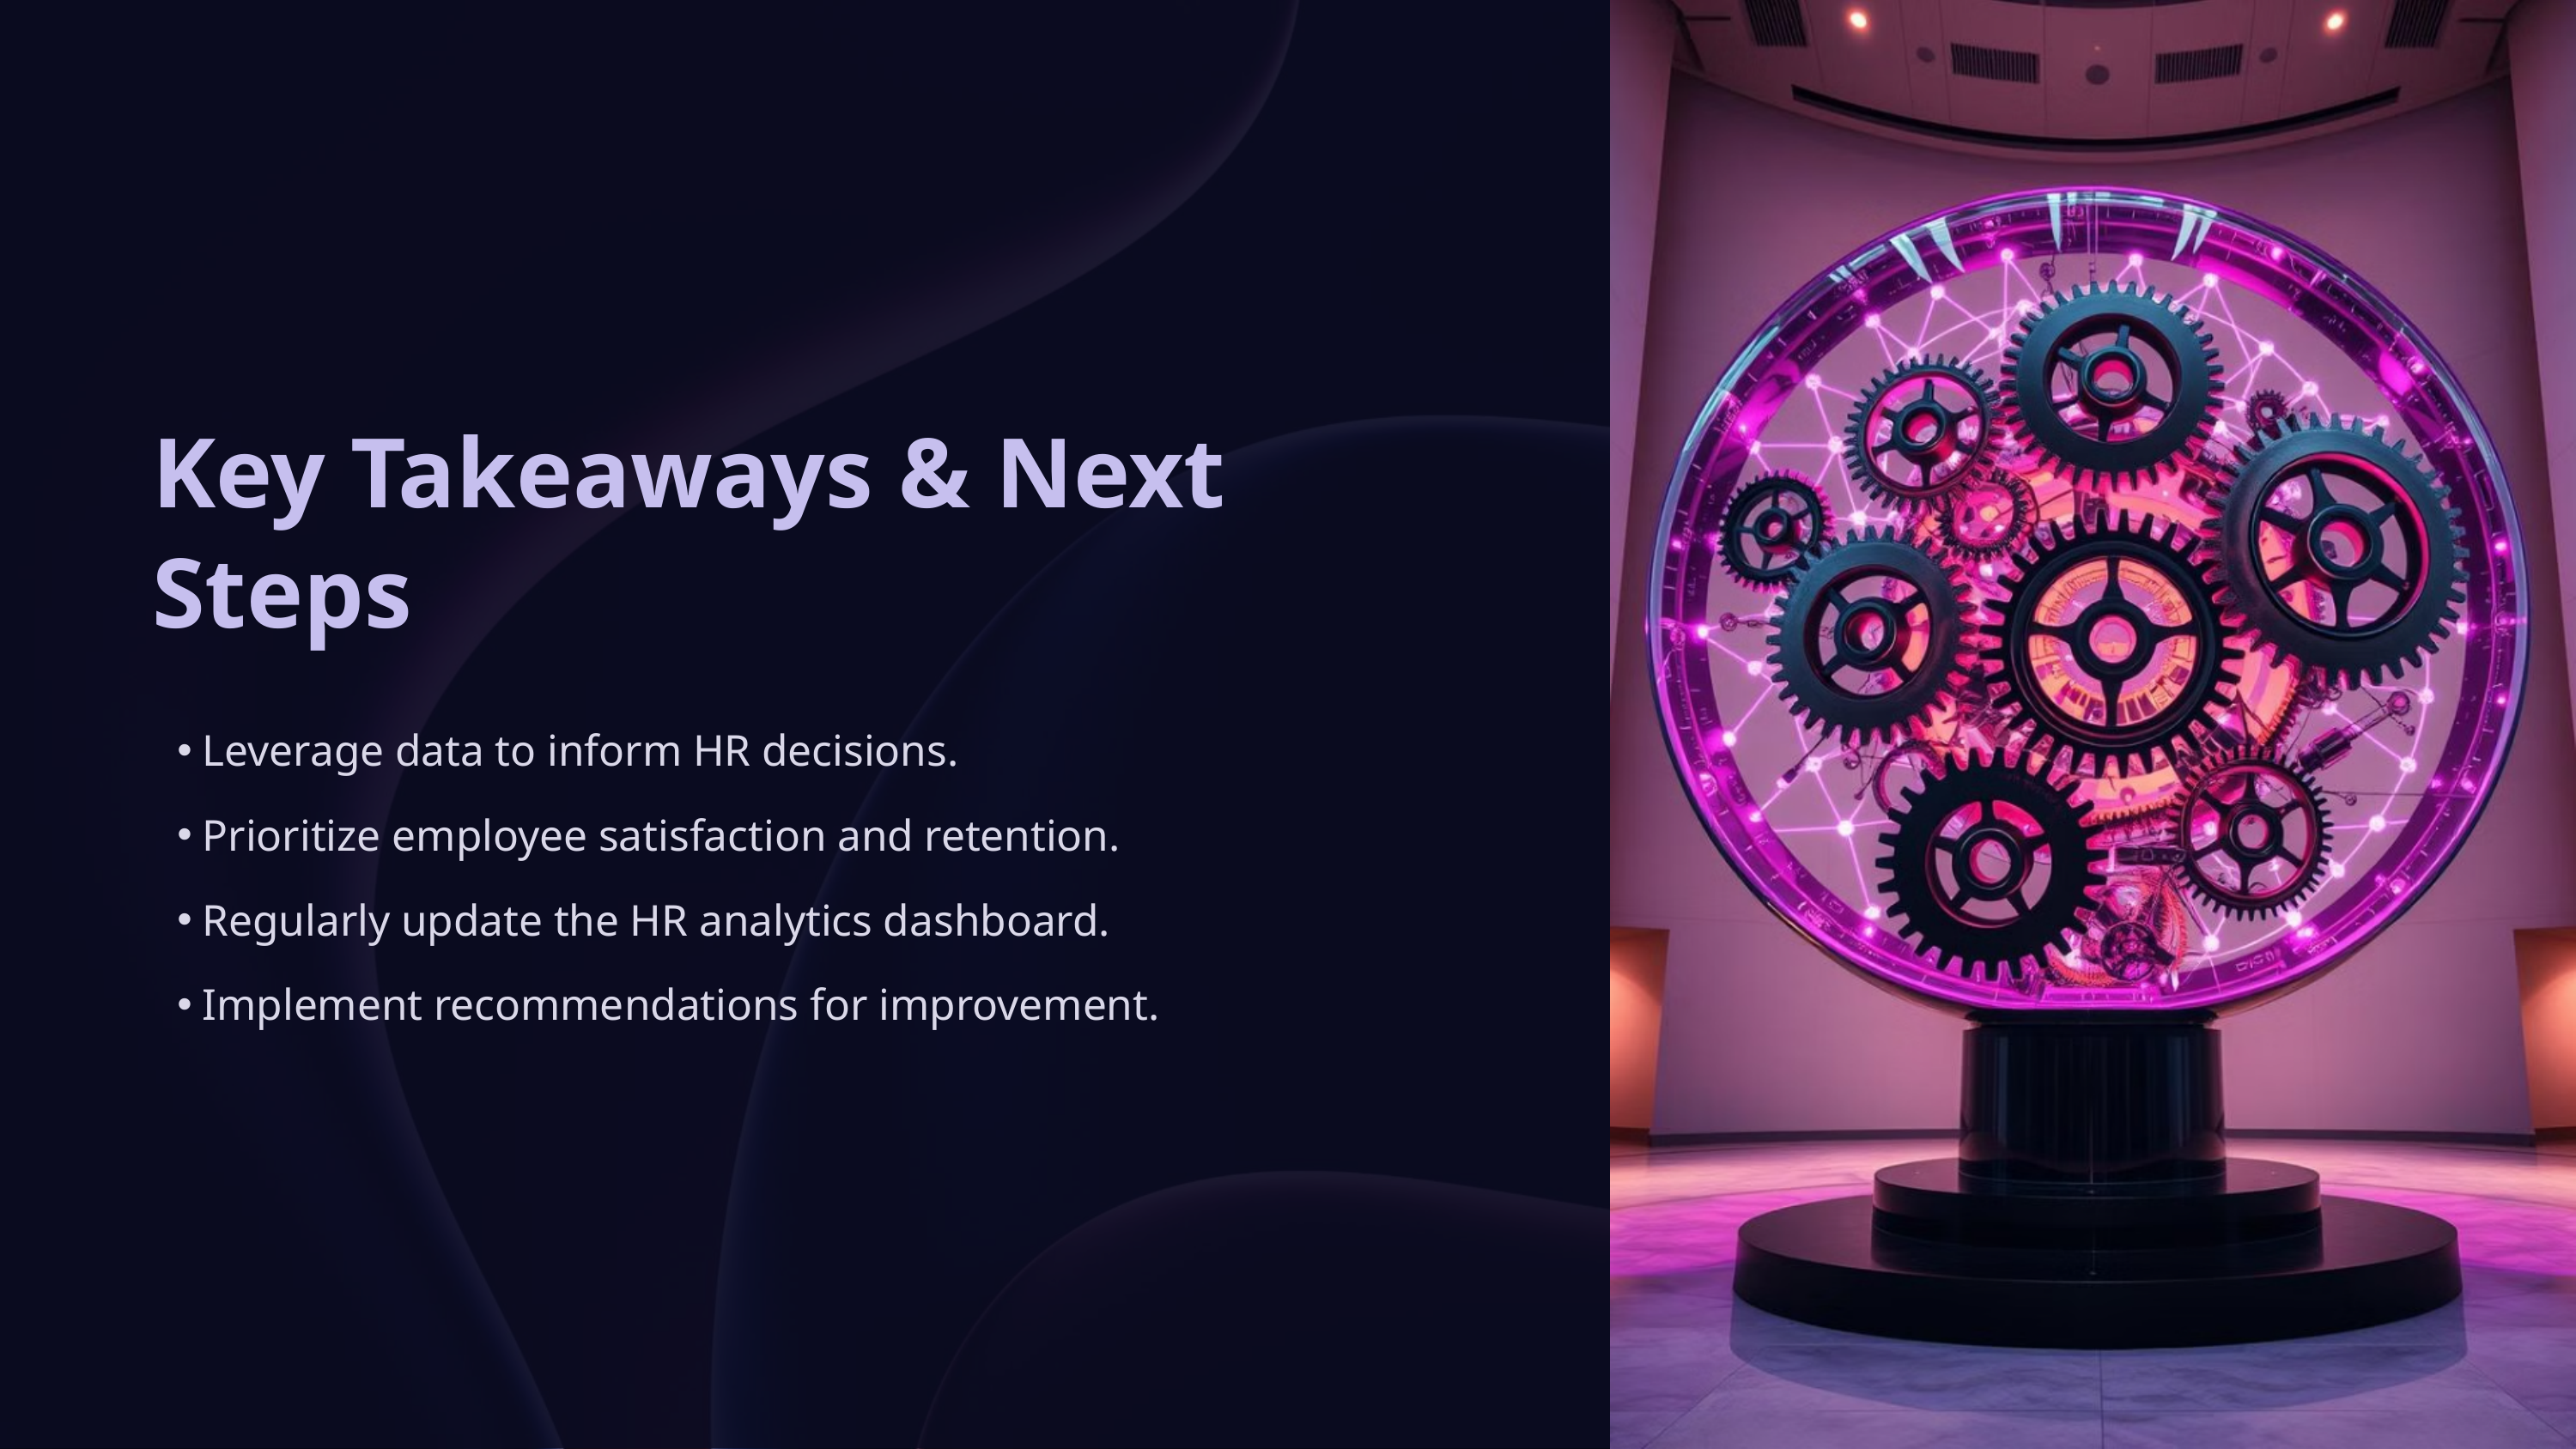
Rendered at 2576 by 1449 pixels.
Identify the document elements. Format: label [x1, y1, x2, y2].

text_box [151, 969, 1458, 1040]
text_box [151, 800, 1458, 870]
text_box [0, 0, 2576, 1449]
text_box [151, 884, 1458, 955]
text_box [151, 715, 1458, 785]
text_box [151, 409, 1458, 652]
